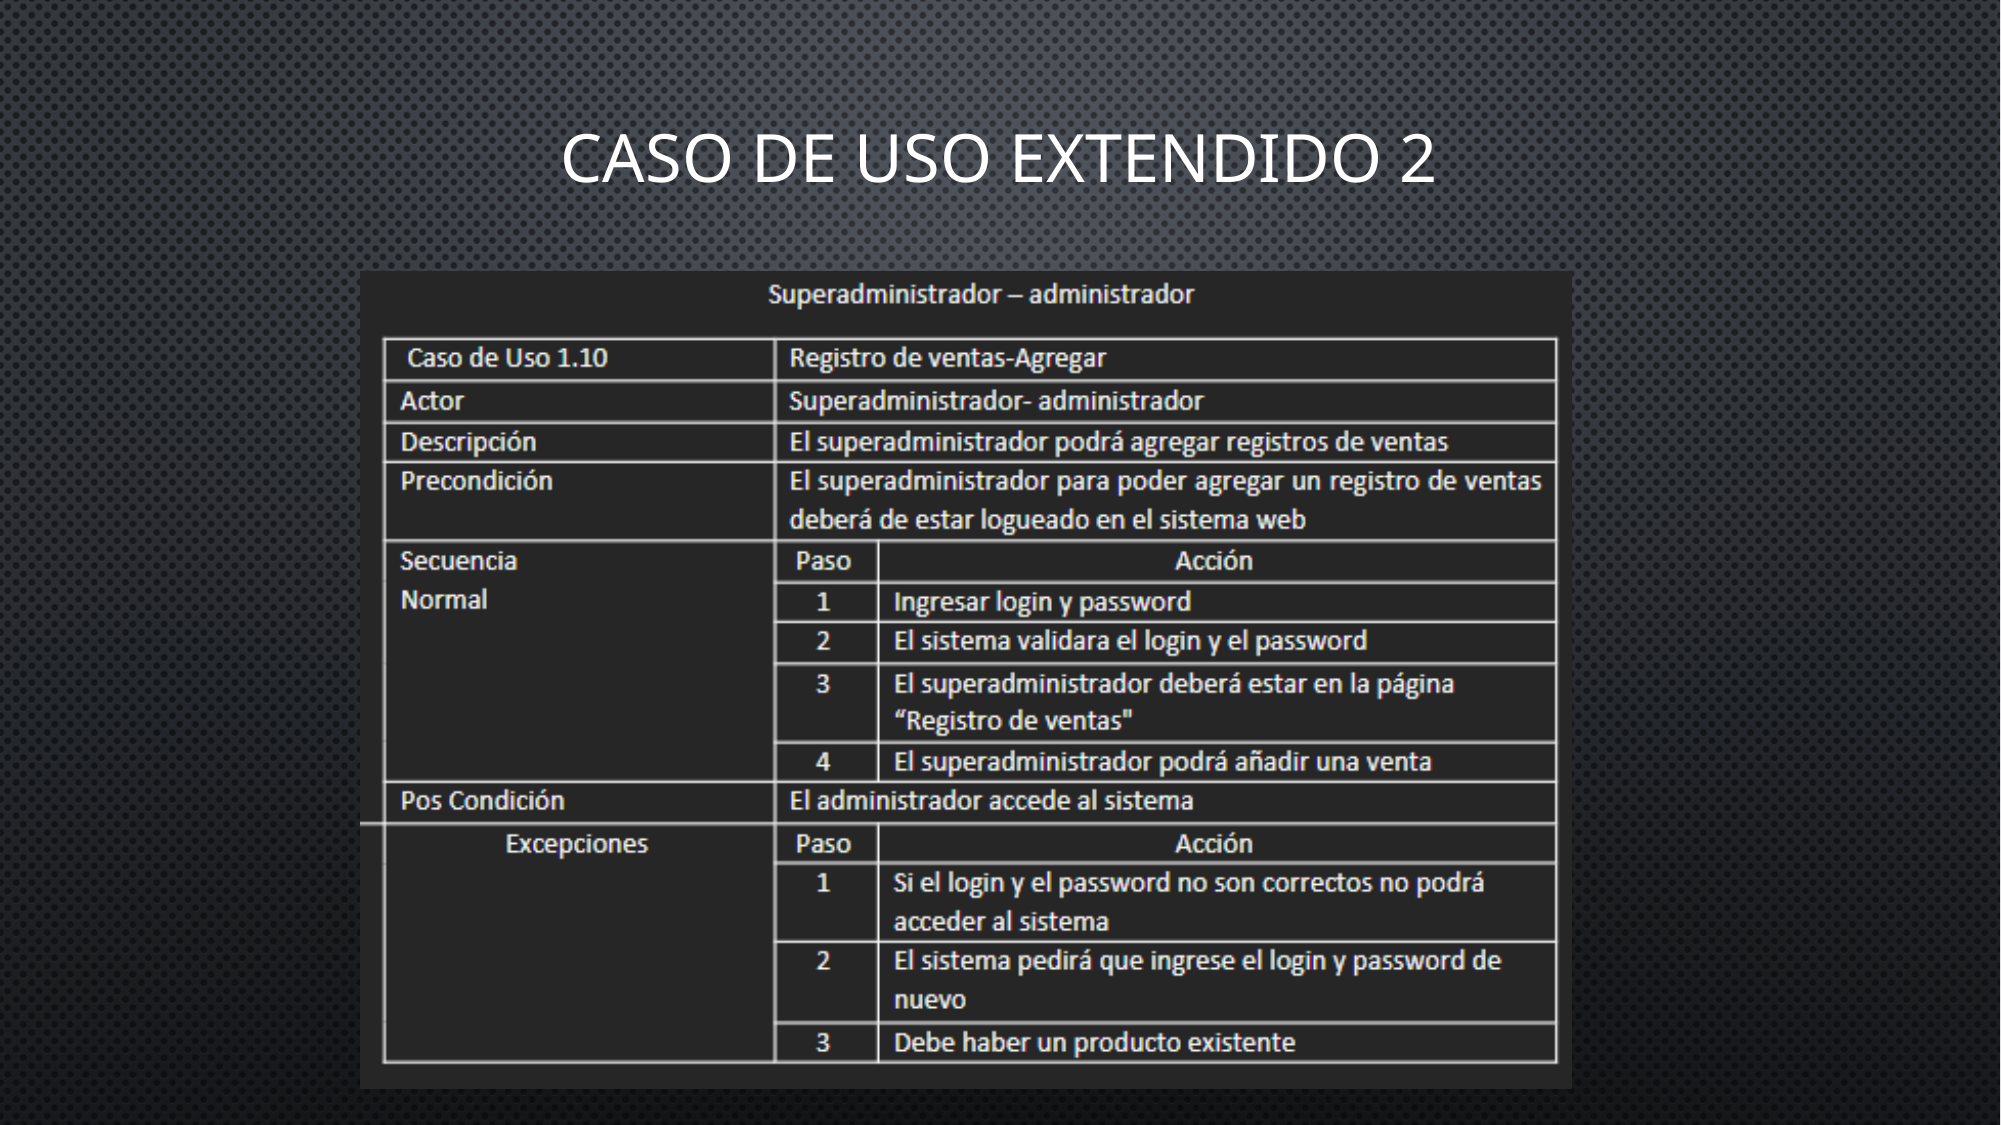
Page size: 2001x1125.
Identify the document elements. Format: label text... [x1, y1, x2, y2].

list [360, 271, 1572, 1089]
title Caso de uso extendido 2 [187, 0, 1813, 312]
